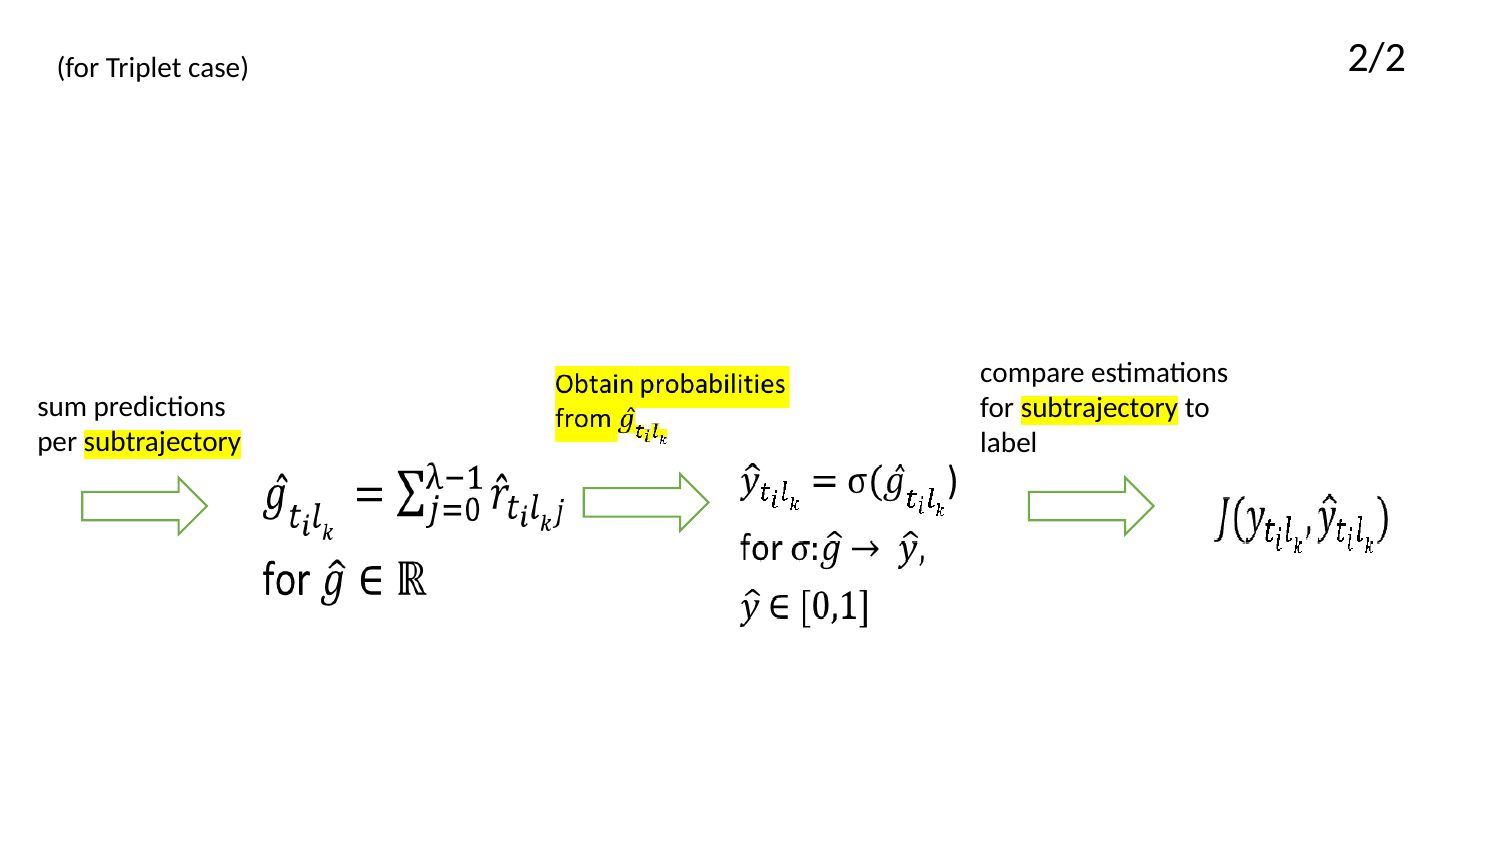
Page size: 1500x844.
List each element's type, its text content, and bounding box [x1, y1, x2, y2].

text_box [583, 473, 709, 531]
text_box [1203, 473, 1413, 562]
text_box [82, 477, 207, 535]
text_box [543, 360, 799, 448]
text_box [249, 447, 584, 617]
text_box [725, 447, 980, 638]
text_box 2/2 [1336, 24, 1500, 85]
text_box [1028, 477, 1154, 535]
text_box sum predictions per subtrajectory [26, 382, 281, 462]
text_box (for Triplet case) [45, 42, 271, 88]
text_box compare estimations for subtrajectory to label [969, 348, 1279, 428]
